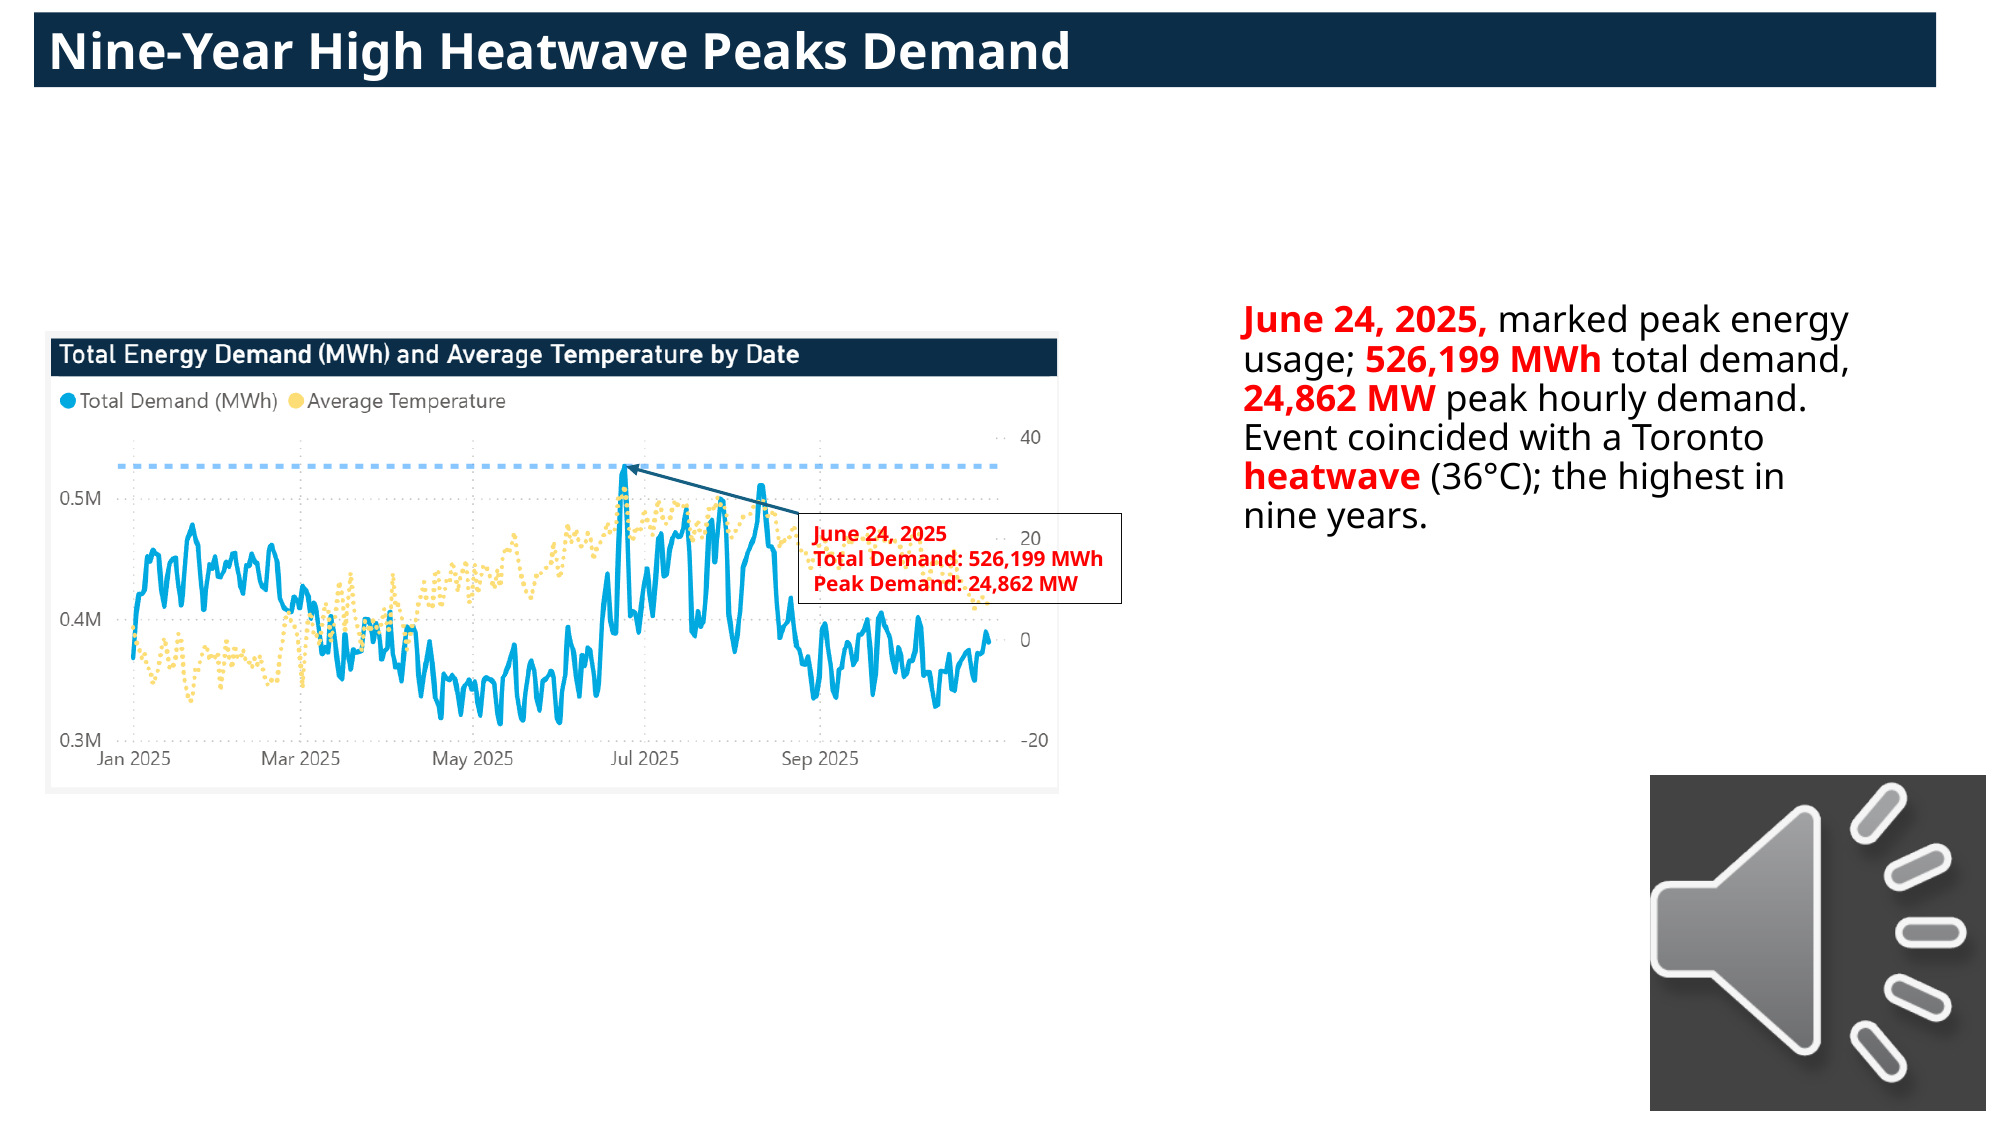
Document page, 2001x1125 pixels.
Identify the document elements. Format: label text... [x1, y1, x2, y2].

title June 24, 2025, marked peak energy usage; 526,199 MWh total demand, 24,862 MW peak hourly demand. Event coincided with a Toronto heatwave (36°C); the highest in nine years. [1228, 294, 1874, 557]
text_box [625, 465, 799, 515]
text_box Nine-Year High Heatwave Peaks Demand [34, 12, 1937, 88]
picture [1648, 773, 1987, 1112]
text_box June 24, 2025 Total Demand: 526,199 MWh Peak Demand: 24,862 MW [1059, 513, 1122, 604]
picture [45, 162, 1059, 963]
